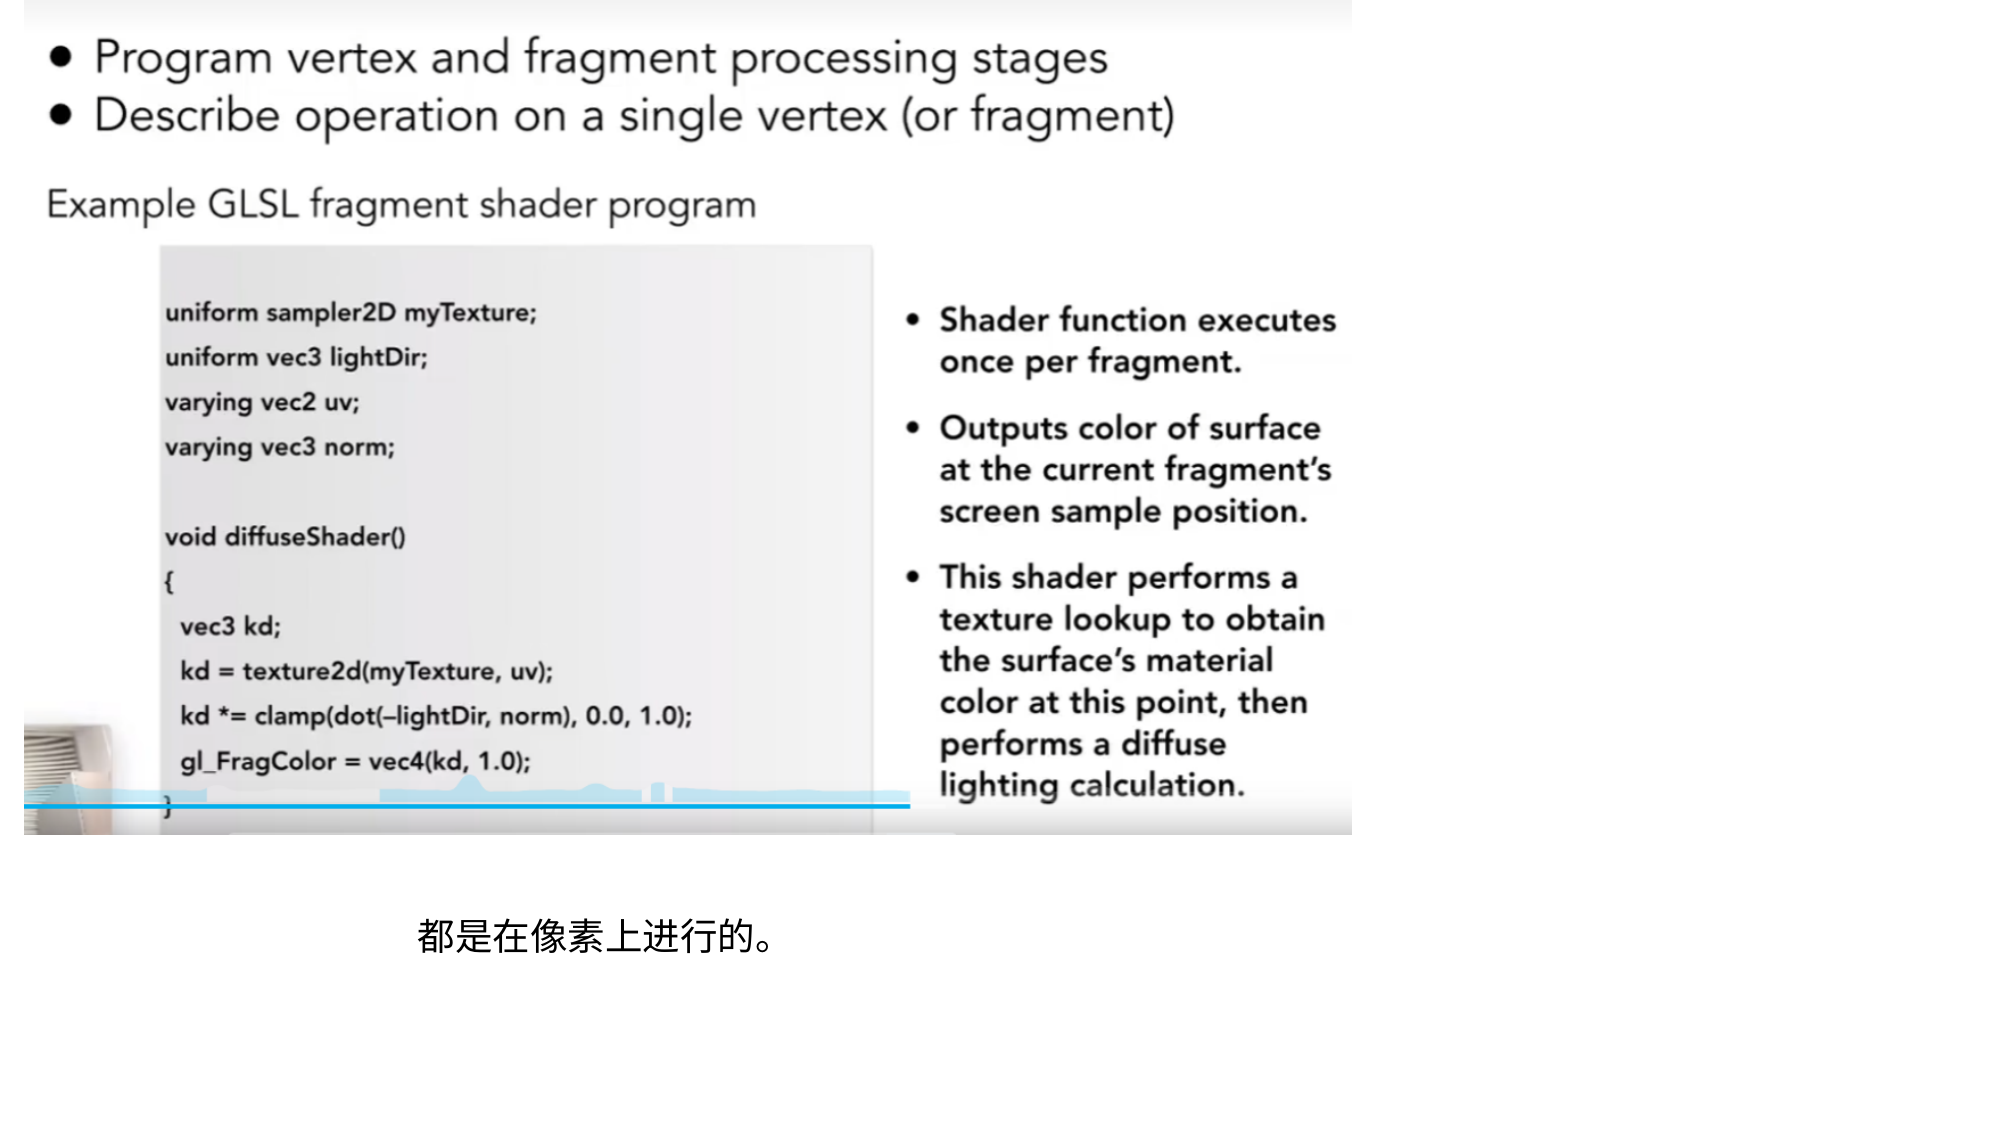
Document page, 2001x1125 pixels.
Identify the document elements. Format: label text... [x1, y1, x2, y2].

picture [24, 0, 1352, 835]
text_box 都是在像素上进行的。 [402, 905, 1050, 966]
